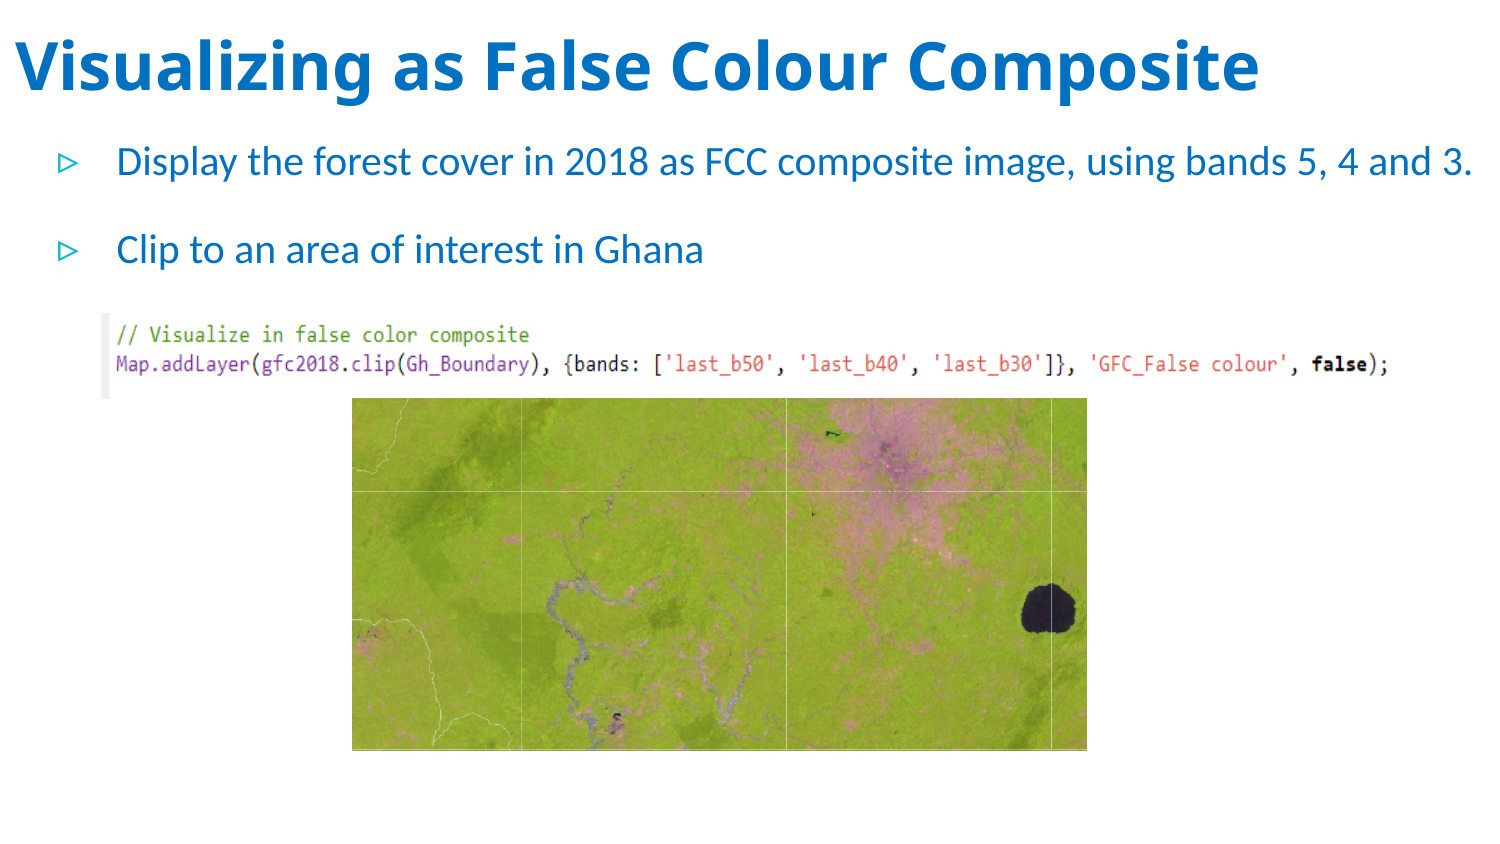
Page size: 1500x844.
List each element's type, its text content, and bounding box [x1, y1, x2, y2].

title Visualizing as False Colour Composite [0, 17, 1496, 119]
list Display the forest cover in 2018 as FCC composite image, using bands 5, 4 and 3. Clip to an area of interest in Ghana [26, 118, 1497, 385]
picture [100, 313, 1396, 752]
